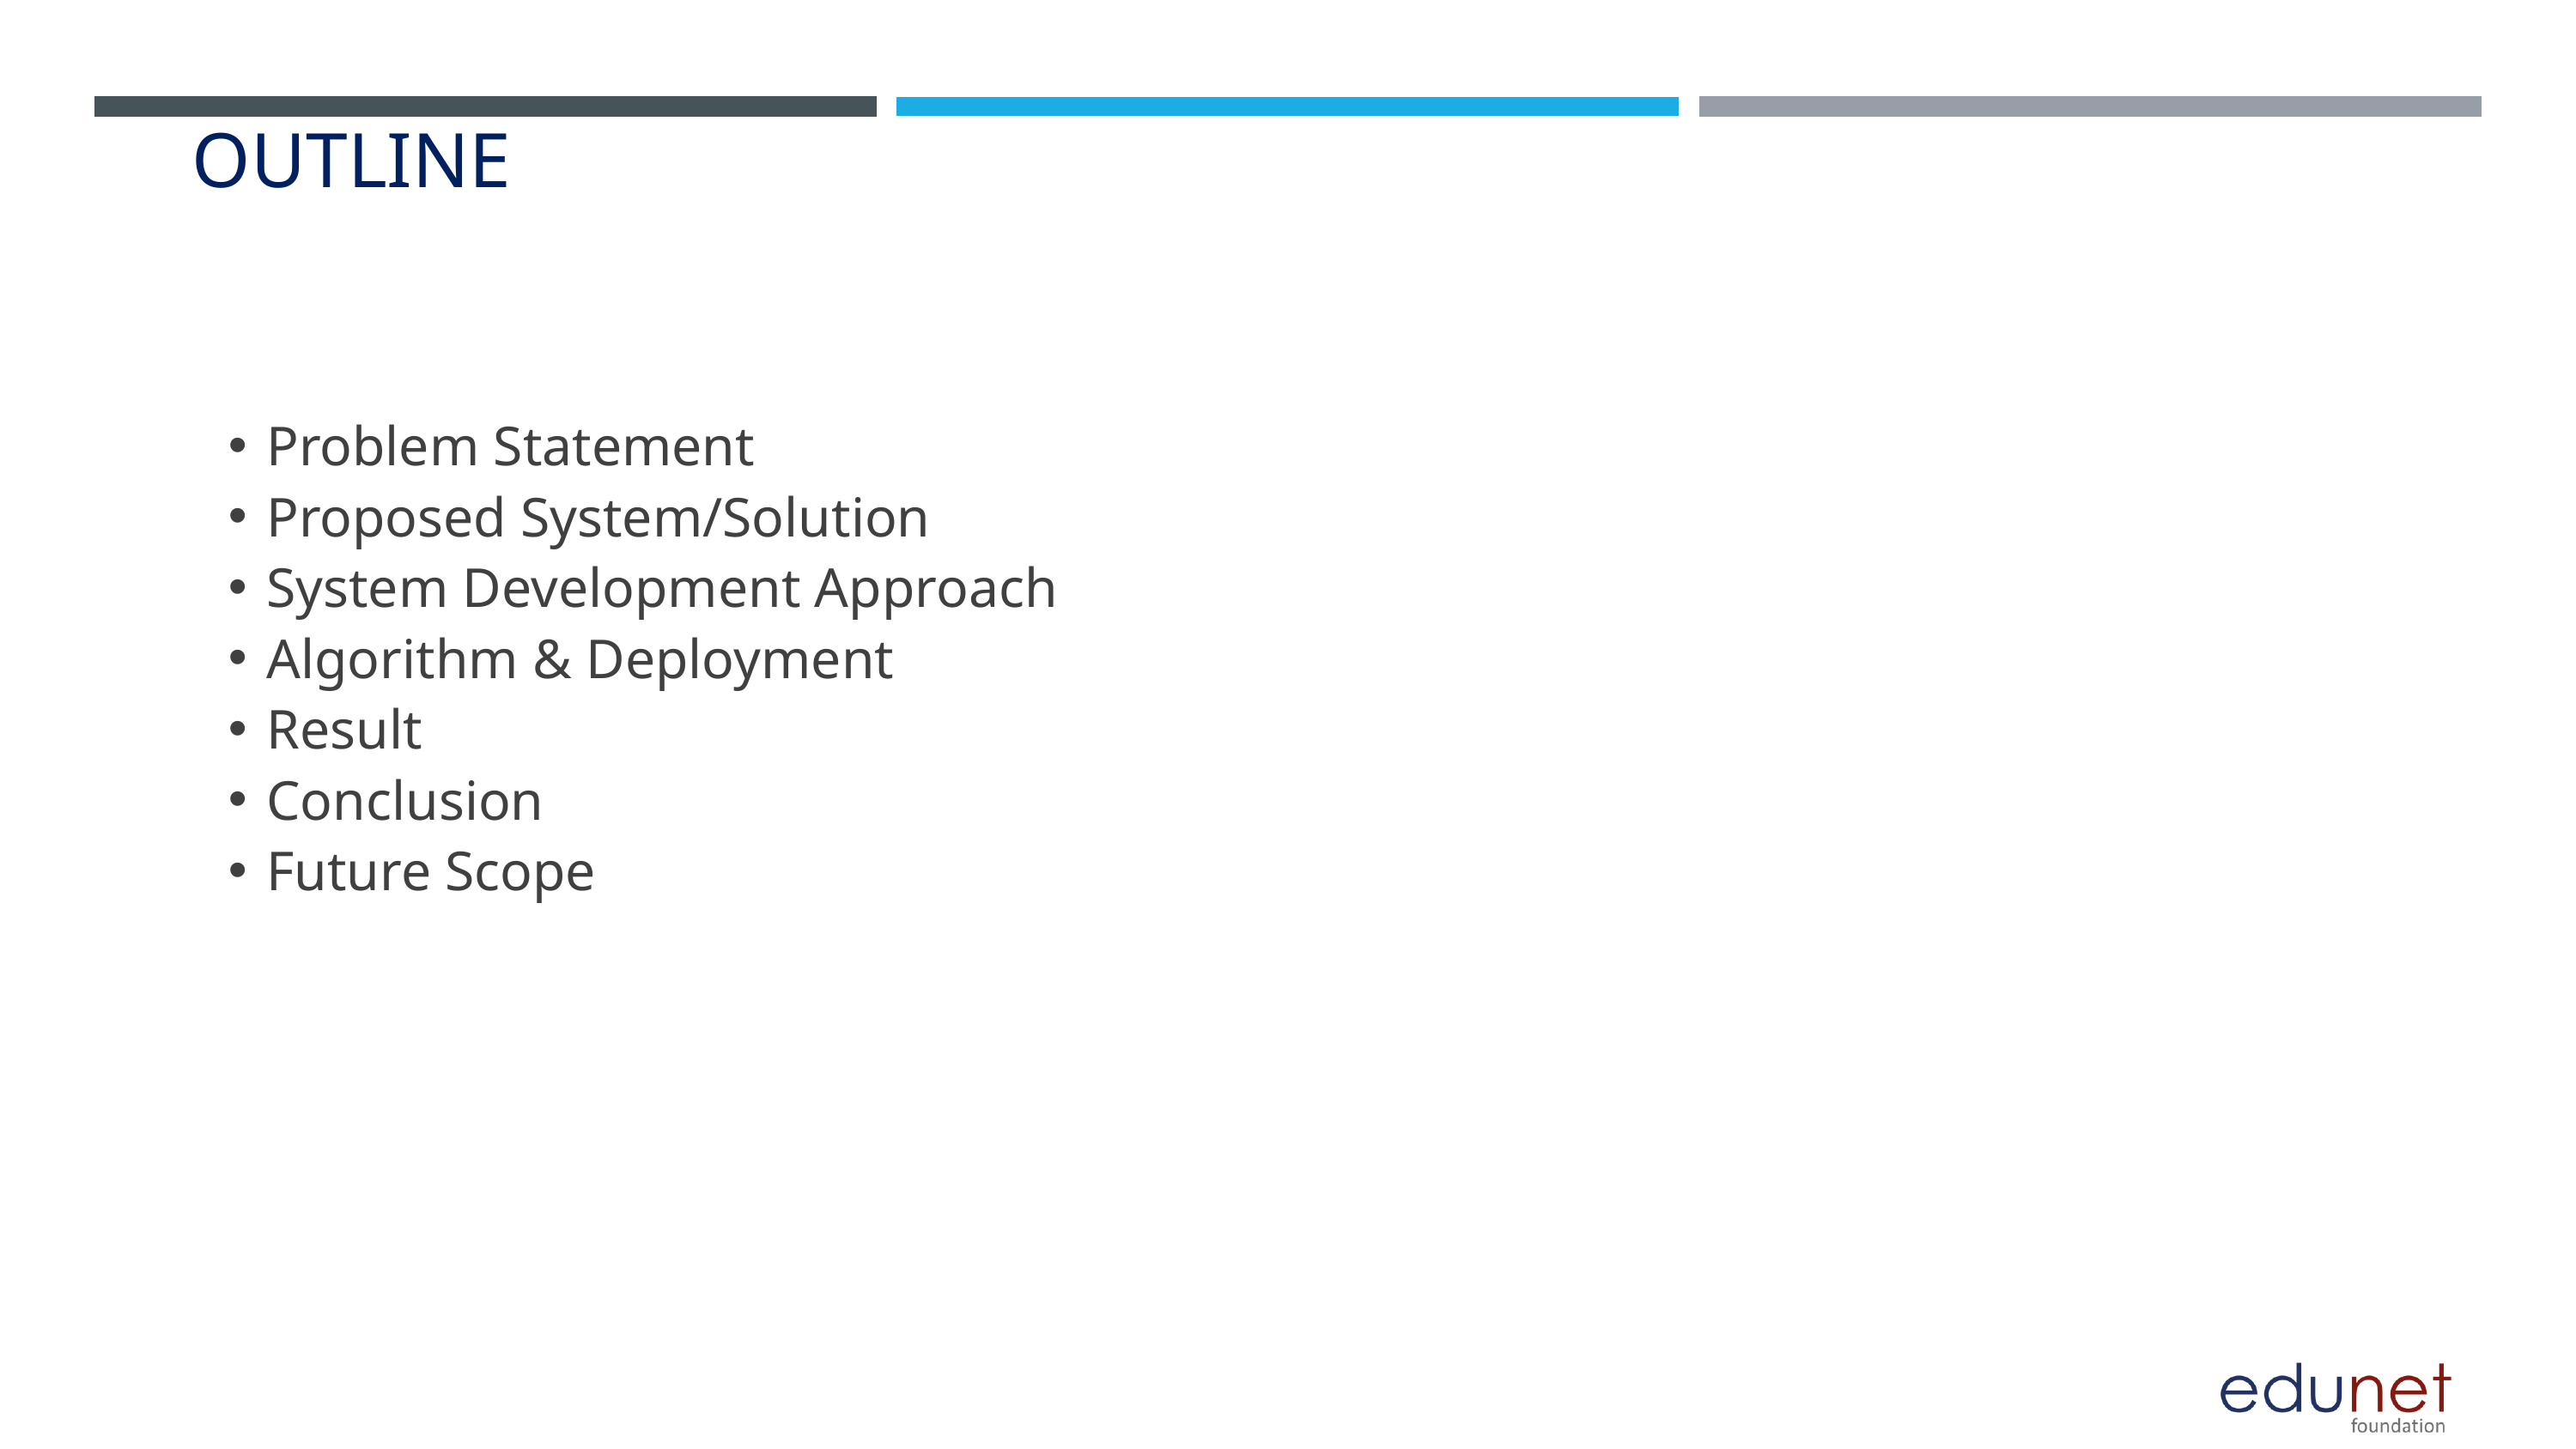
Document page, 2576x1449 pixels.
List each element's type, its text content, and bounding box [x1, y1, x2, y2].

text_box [896, 96, 1680, 117]
text_box OUTLINE [192, 112, 2389, 203]
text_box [94, 96, 878, 118]
text_box [2215, 1360, 2454, 1437]
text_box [1698, 95, 2482, 118]
text_box Problem Statement Proposed System/Solution System Development Approach Algorithm & Deployment Result Conclusion Future Scope [190, 335, 2493, 973]
